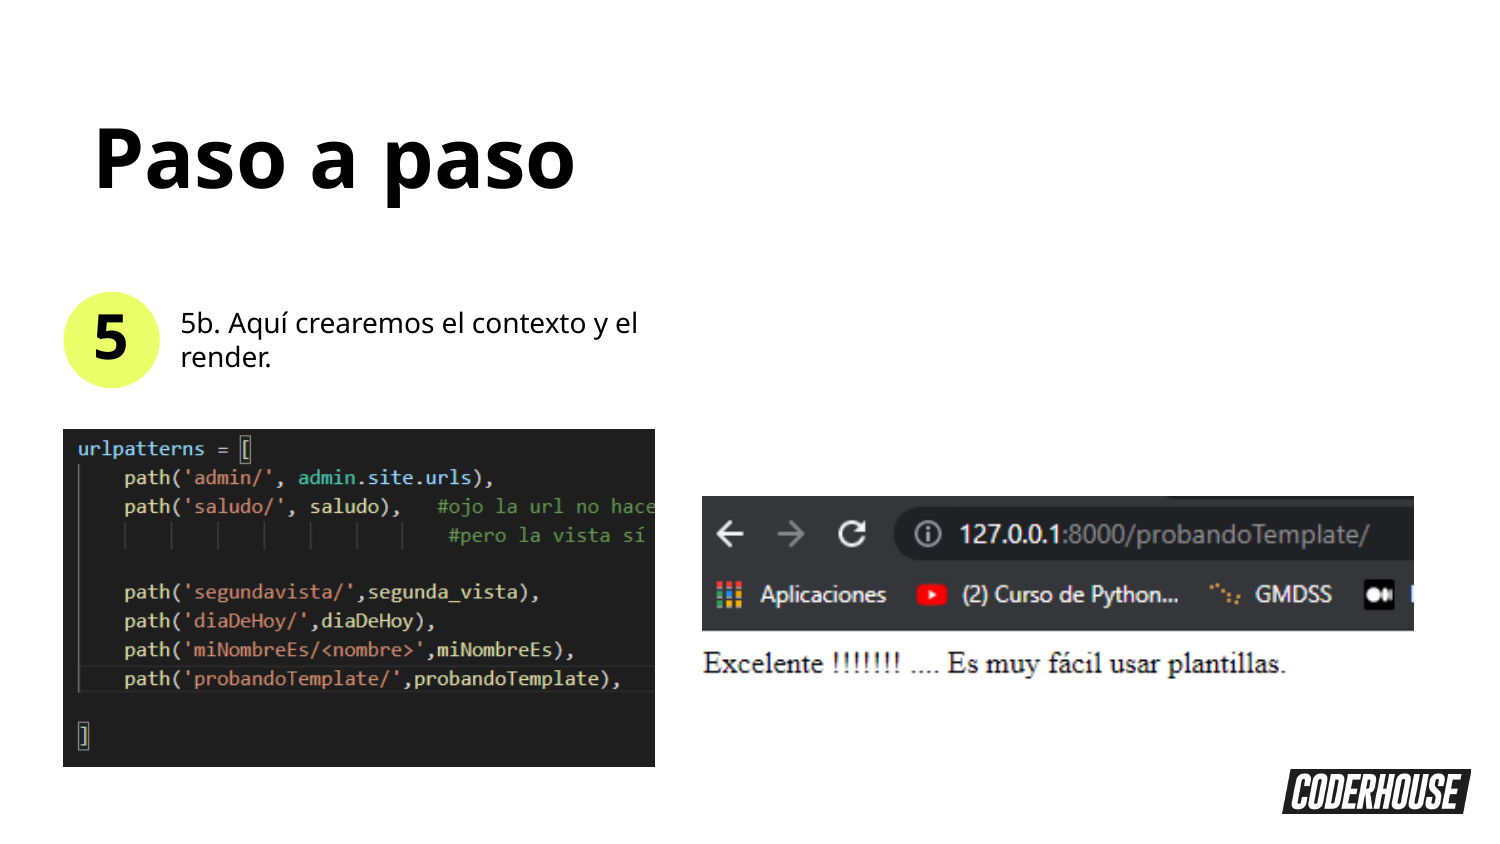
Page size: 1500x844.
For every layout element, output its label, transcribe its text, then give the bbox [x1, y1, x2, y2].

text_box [63, 290, 161, 390]
picture [63, 429, 656, 768]
text_box Paso a paso [77, 101, 1414, 222]
picture [702, 496, 1414, 719]
text_box 5b. Aquí crearemos el contexto y el render. [165, 290, 750, 389]
picture [1281, 769, 1471, 814]
